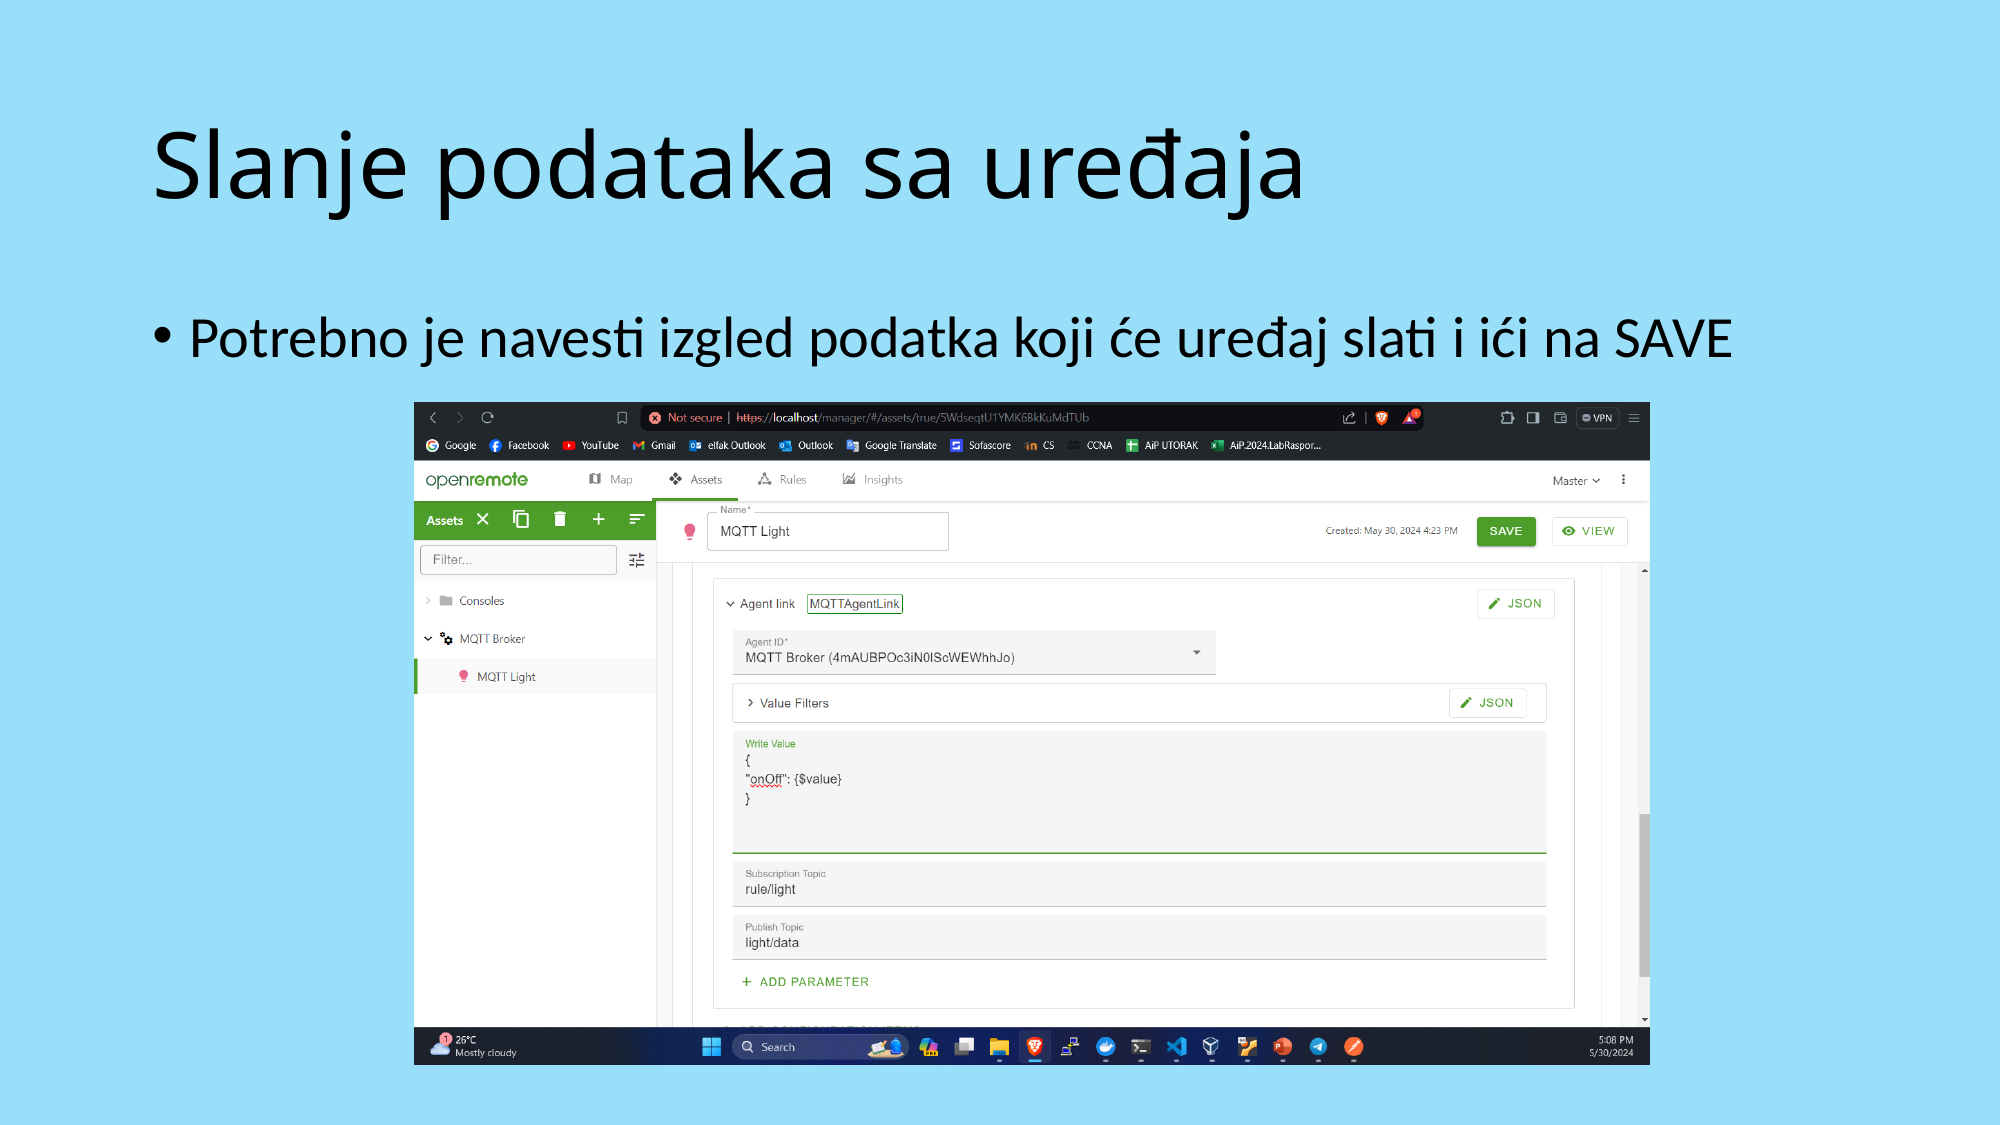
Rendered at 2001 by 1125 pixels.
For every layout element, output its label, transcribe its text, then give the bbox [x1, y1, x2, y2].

title Slanje podataka sa uređaja [137, 59, 1863, 278]
list Potrebno je navesti izgled podatka koji će uređaj slati i ići na SAVE [137, 299, 1863, 1014]
picture [414, 402, 1650, 1066]
